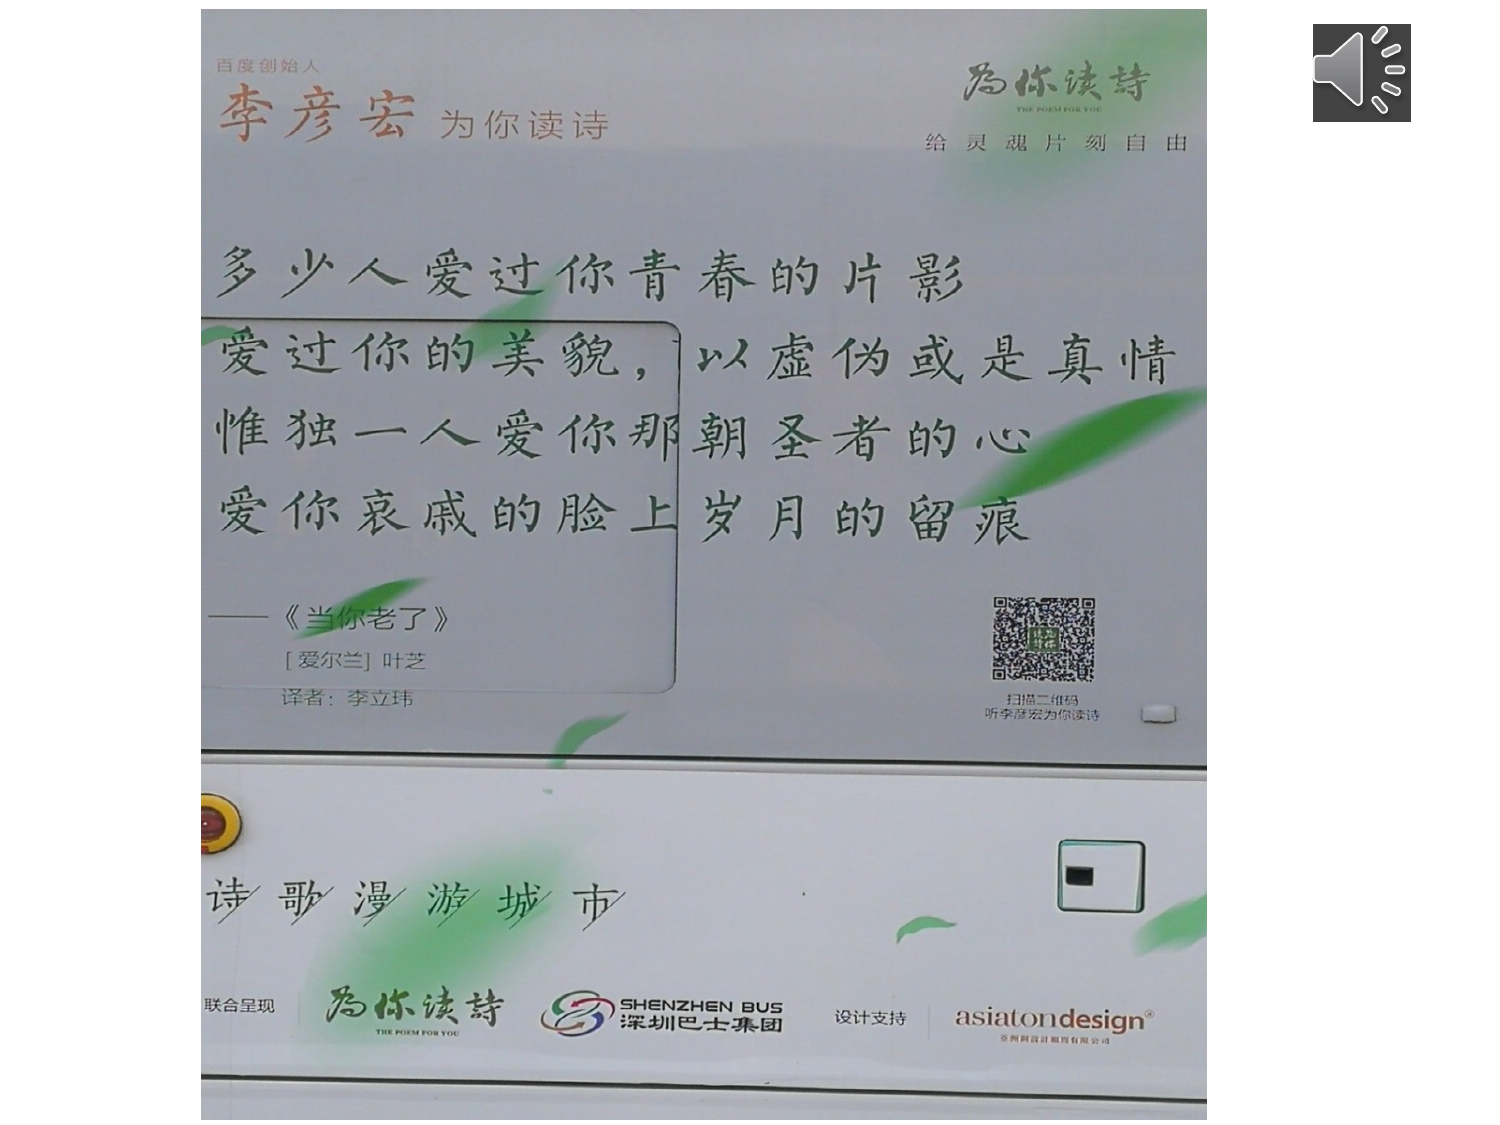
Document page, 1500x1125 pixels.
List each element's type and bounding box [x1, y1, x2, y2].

picture [1311, 22, 1412, 123]
picture [201, 9, 1207, 1120]
